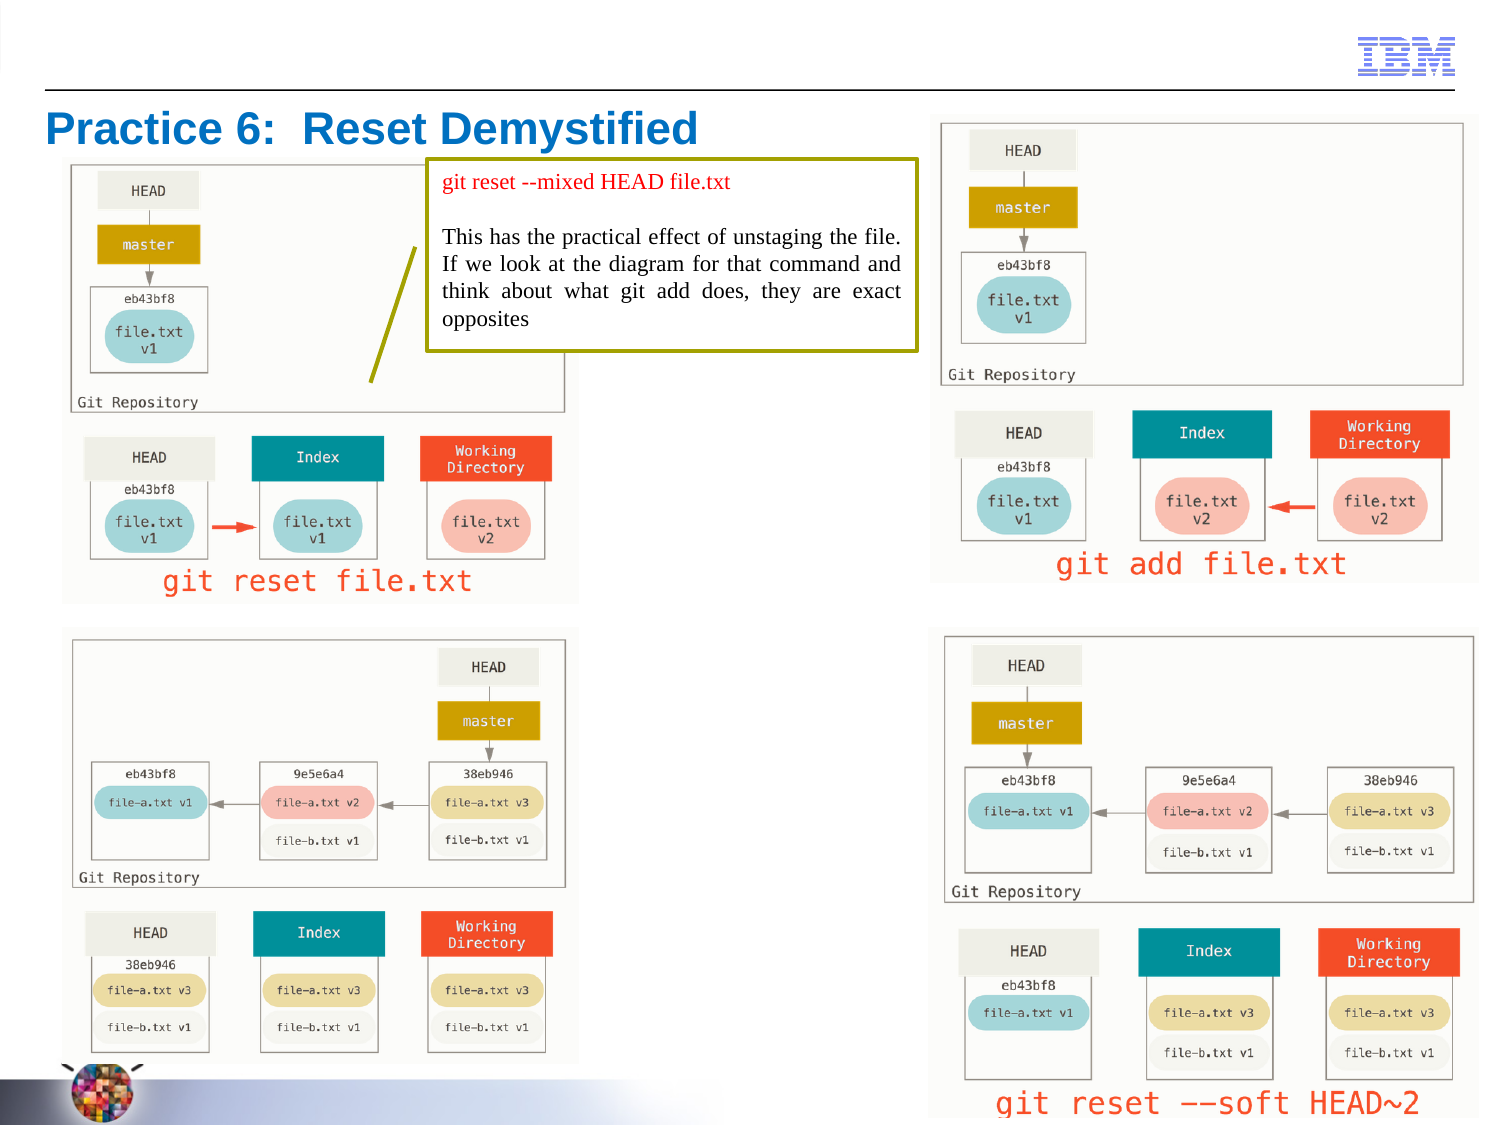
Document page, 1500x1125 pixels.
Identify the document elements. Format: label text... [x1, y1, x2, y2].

picture [62, 157, 579, 604]
picture [928, 627, 1480, 1118]
title Practice 6: Reset Demystified [29, 97, 1456, 160]
picture [0, 627, 724, 1125]
picture [1358, 37, 1455, 76]
picture [929, 114, 1480, 583]
text_box git reset --mixed HEAD file.txt This has the practical effect of unstaging the file. If we look at the diagram for that command and think about what git add does, they are exact opposites [579, 157, 919, 353]
